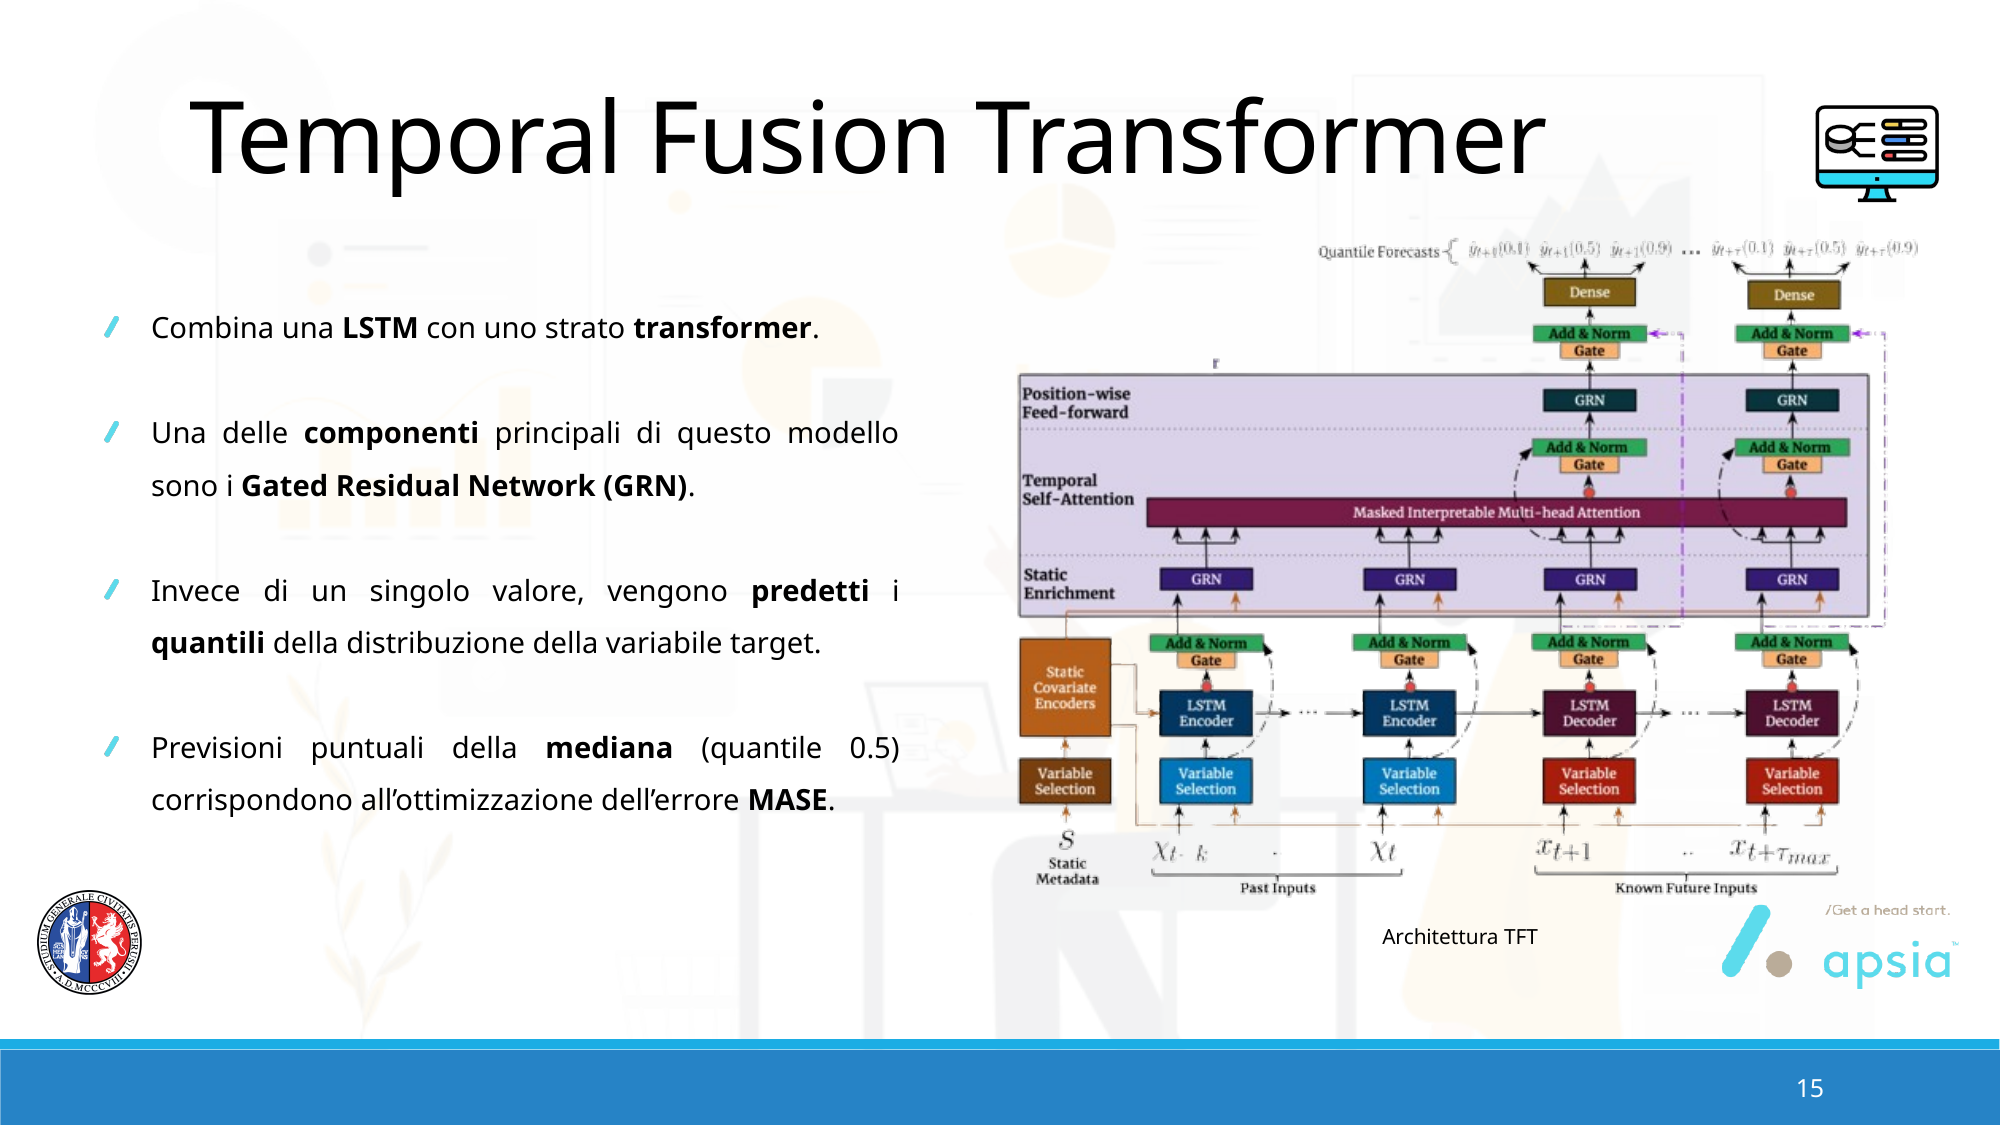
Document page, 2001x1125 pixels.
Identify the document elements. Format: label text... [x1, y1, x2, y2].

text_box Combina una LSTM con uno strato transformer. Una delle componenti principali di questo modello sono i Gated Residual Network (GRN). Invece di un singolo valore, vengono predetti i quantili della distribuzione della variabile target. Previsioni puntuali della mediana (quantile 0.5) corrispondono all’ottimizzazione dell’errore MASE. [89, 284, 915, 969]
text_box Architettura TFT [1157, 915, 1715, 956]
picture [36, 890, 142, 996]
picture [104, 421, 121, 443]
picture [104, 736, 121, 757]
picture [999, 67, 1964, 996]
picture [104, 316, 121, 338]
slide_number 15 [1624, 1059, 1840, 1120]
text_box Temporal Fusion Transformer [174, 84, 1787, 240]
picture [104, 579, 121, 600]
